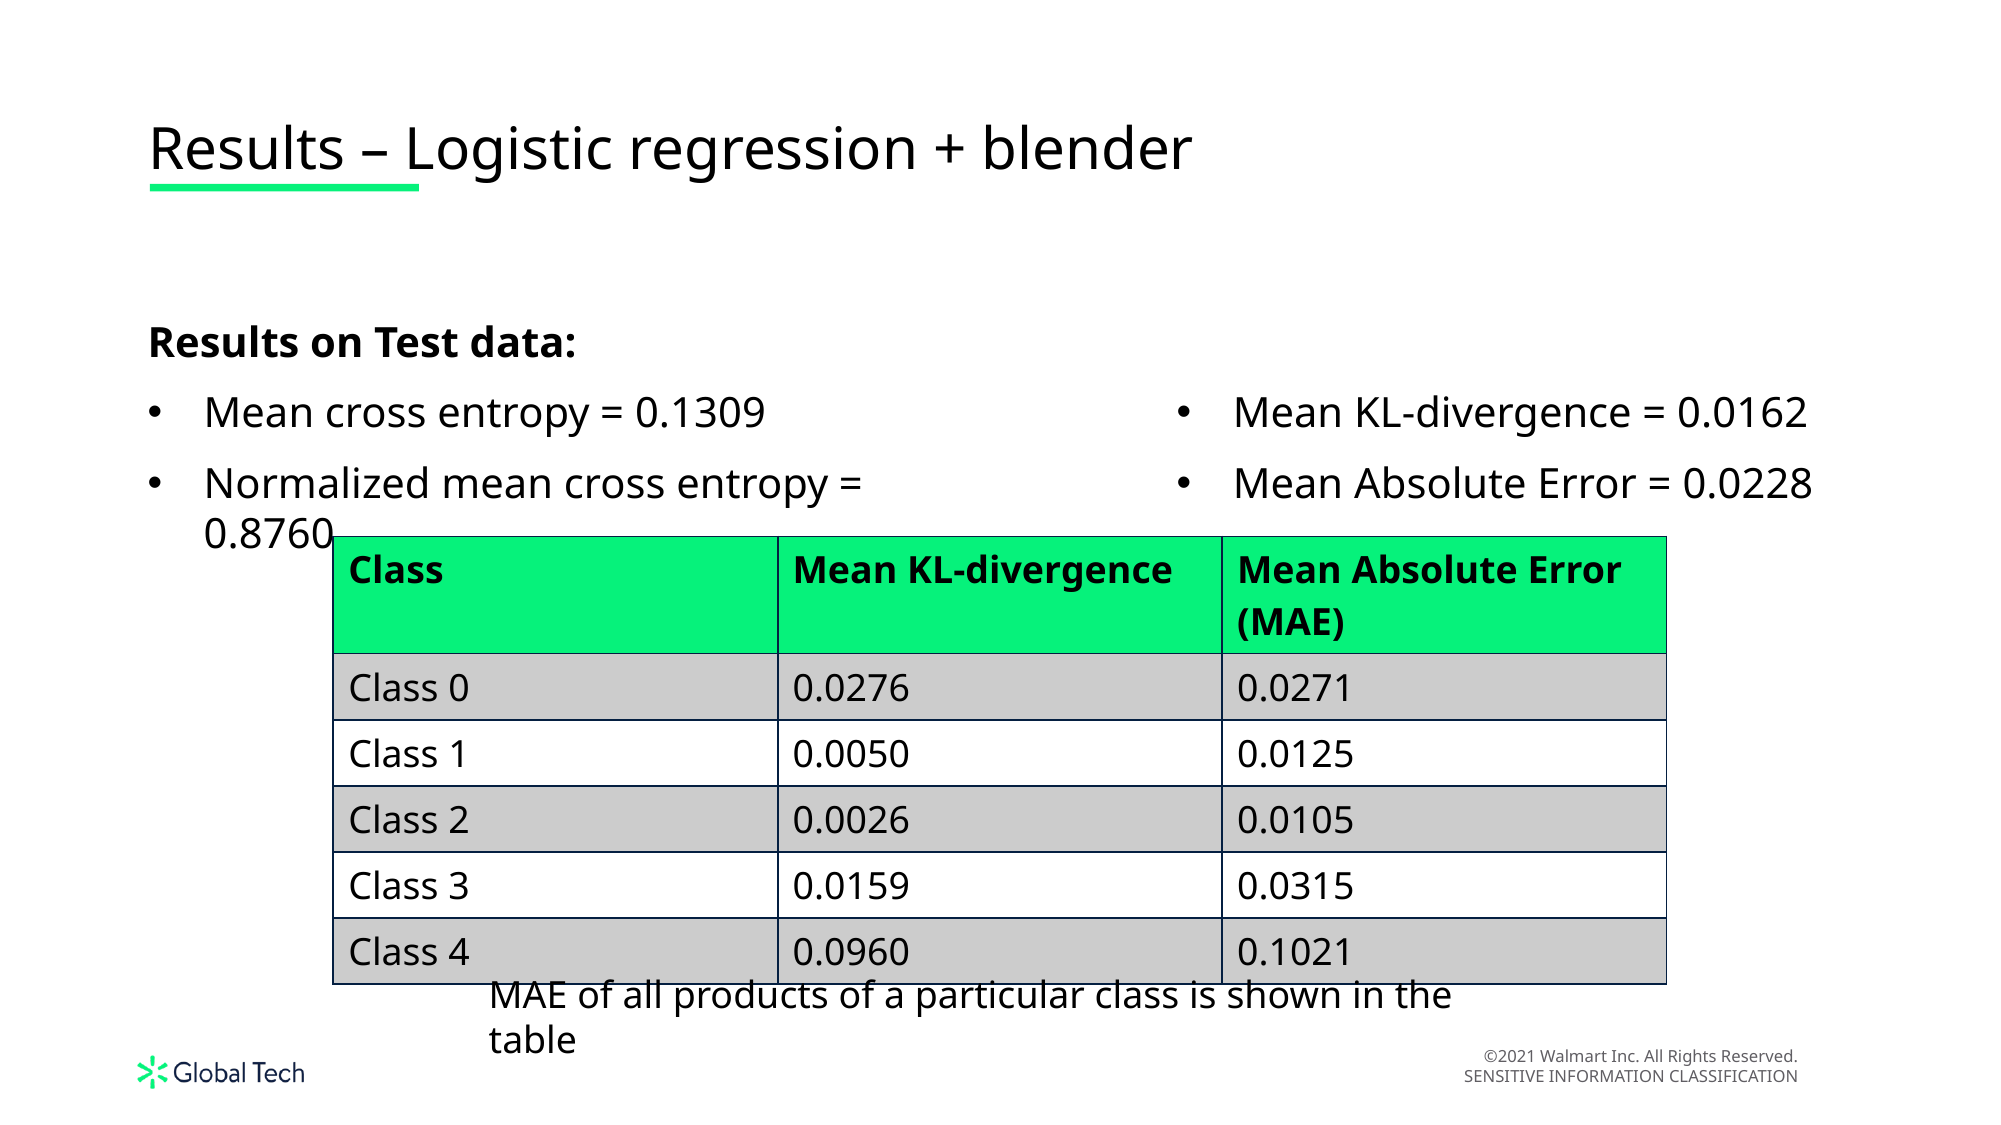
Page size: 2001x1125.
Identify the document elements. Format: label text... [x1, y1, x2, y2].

text_box Results on Test data: Mean cross entropy = 0.1309 Normalized mean cross entropy = 0.8760 [132, 307, 983, 818]
table_cell 0.0159 [779, 853, 1221, 917]
text_box MAE of all products of a particular class is shown in the table [473, 964, 1505, 1069]
table_cell Class 4 [334, 919, 777, 983]
table_cell Class 3 [334, 853, 777, 917]
table_header Mean Absolute Error (MAE) [1223, 537, 1666, 653]
table_cell Class 2 [334, 787, 777, 851]
table_cell 0.0026 [779, 787, 1221, 851]
table_cell 0.0960 [779, 919, 1221, 964]
table_cell Class 1 [334, 721, 777, 785]
table_cell 0.0050 [779, 721, 1221, 785]
table_cell Class 0 [334, 654, 777, 719]
table_cell 0.0125 [1223, 721, 1666, 785]
table_cell 0.0315 [1223, 853, 1666, 917]
table_cell 0.0105 [1223, 787, 1666, 851]
table_cell 0.0271 [1223, 654, 1666, 719]
text_box Mean KL-divergence = 0.0162 Mean Absolute Error = 0.0228 [1161, 307, 1832, 818]
picture [137, 1055, 304, 1089]
table_header Mean KL-divergence [779, 537, 1221, 653]
table_cell 0.1021 [1223, 919, 1666, 983]
list Results – Logistic regression + blender [133, 103, 1846, 190]
table_cell 0.0276 [779, 654, 1221, 719]
table_header Class [334, 537, 777, 653]
